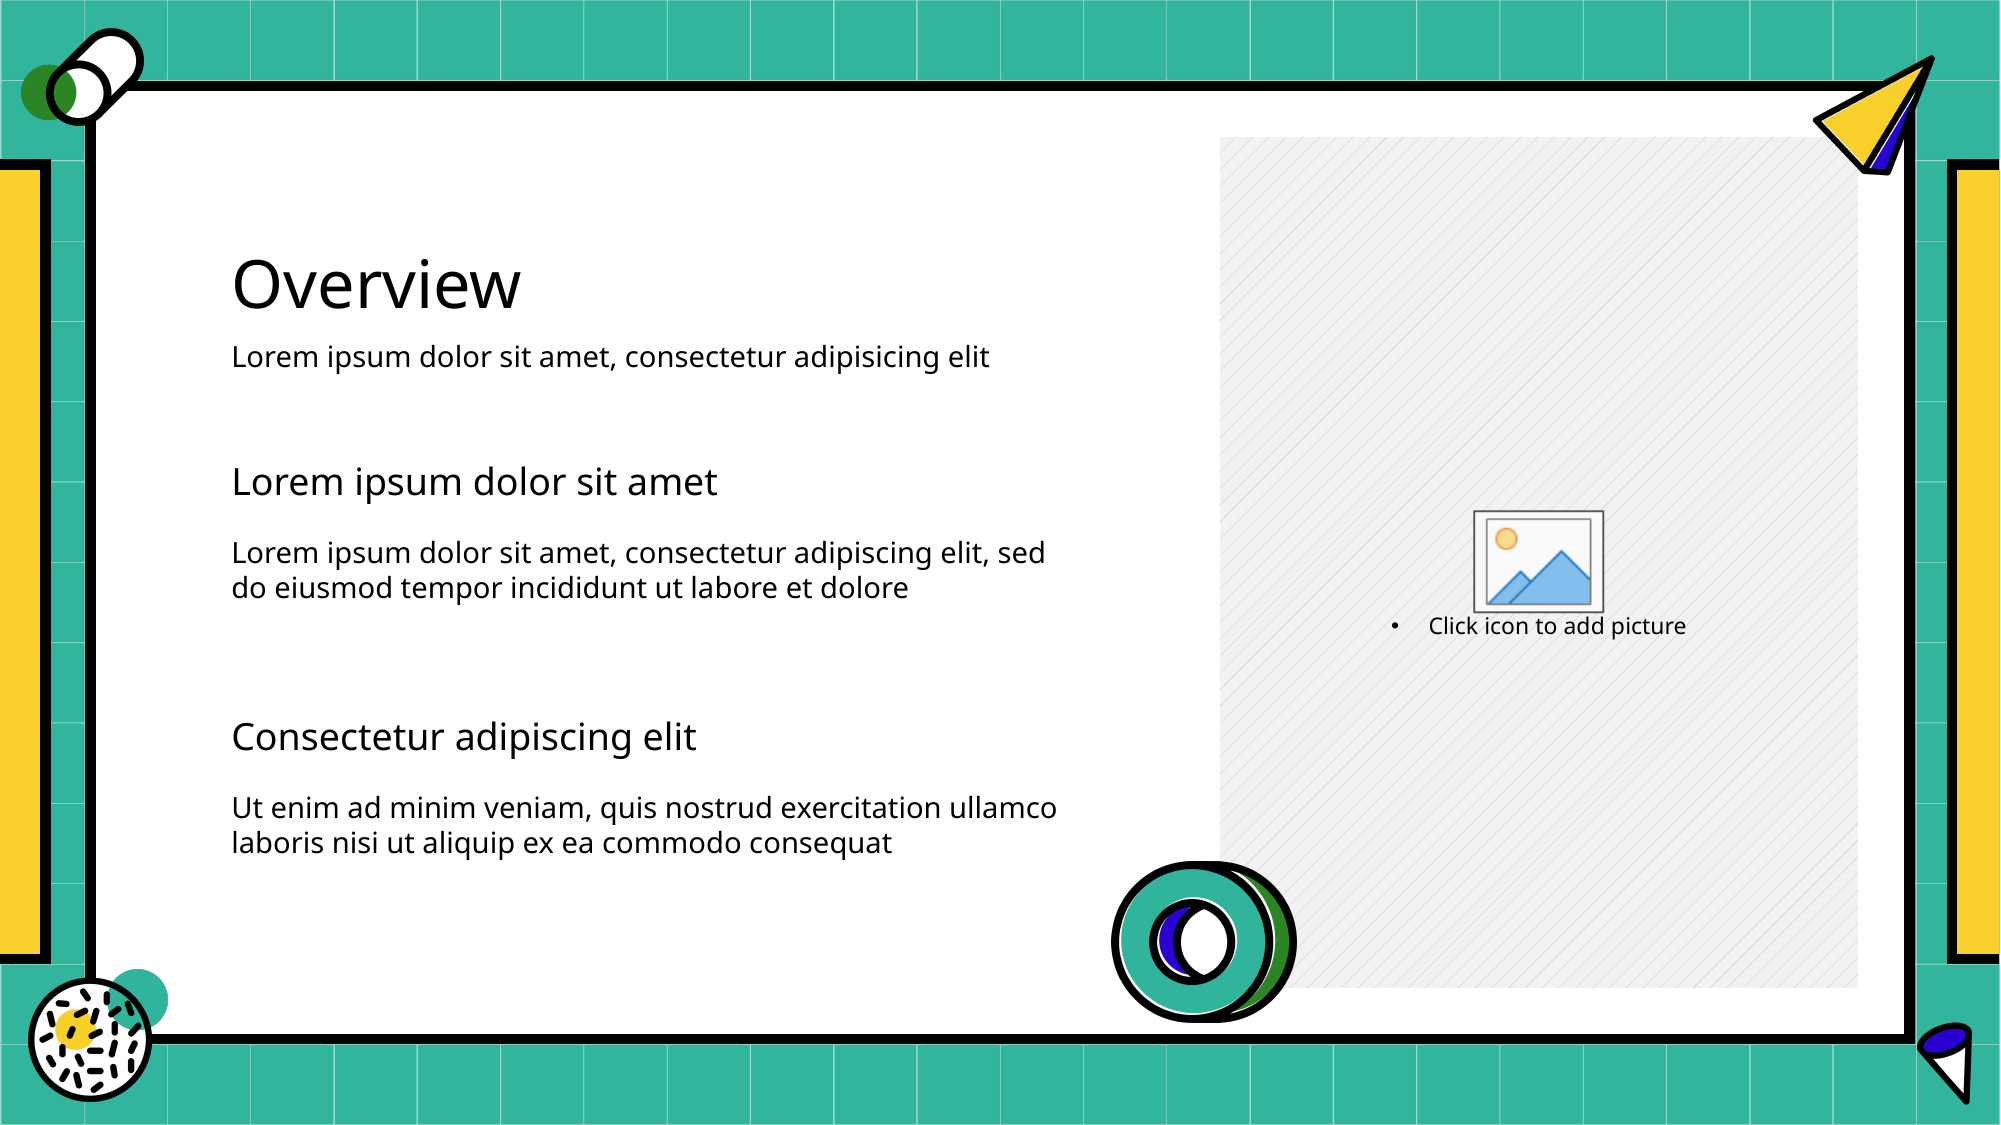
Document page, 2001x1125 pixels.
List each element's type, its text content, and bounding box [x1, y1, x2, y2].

text_box Lorem ipsum dolor sit amet, consectetur adipisicing elit [216, 330, 1082, 381]
picture [0, 0, 2000, 1125]
text_box Consectetur adipiscing elit [216, 705, 1082, 766]
text_box Ut enim ad minim veniam, quis nostrud exercitation ullamco laboris nisi ut aliquip ex ea commodo consequat [216, 781, 1082, 867]
text_box Lorem ipsum dolor sit amet [216, 450, 1082, 511]
text_box Lorem ipsum dolor sit amet, consectetur adipiscing elit, sed do eiusmod tempor incididunt ut labore et dolore [216, 526, 1082, 612]
text_box Overview [216, 234, 1082, 330]
